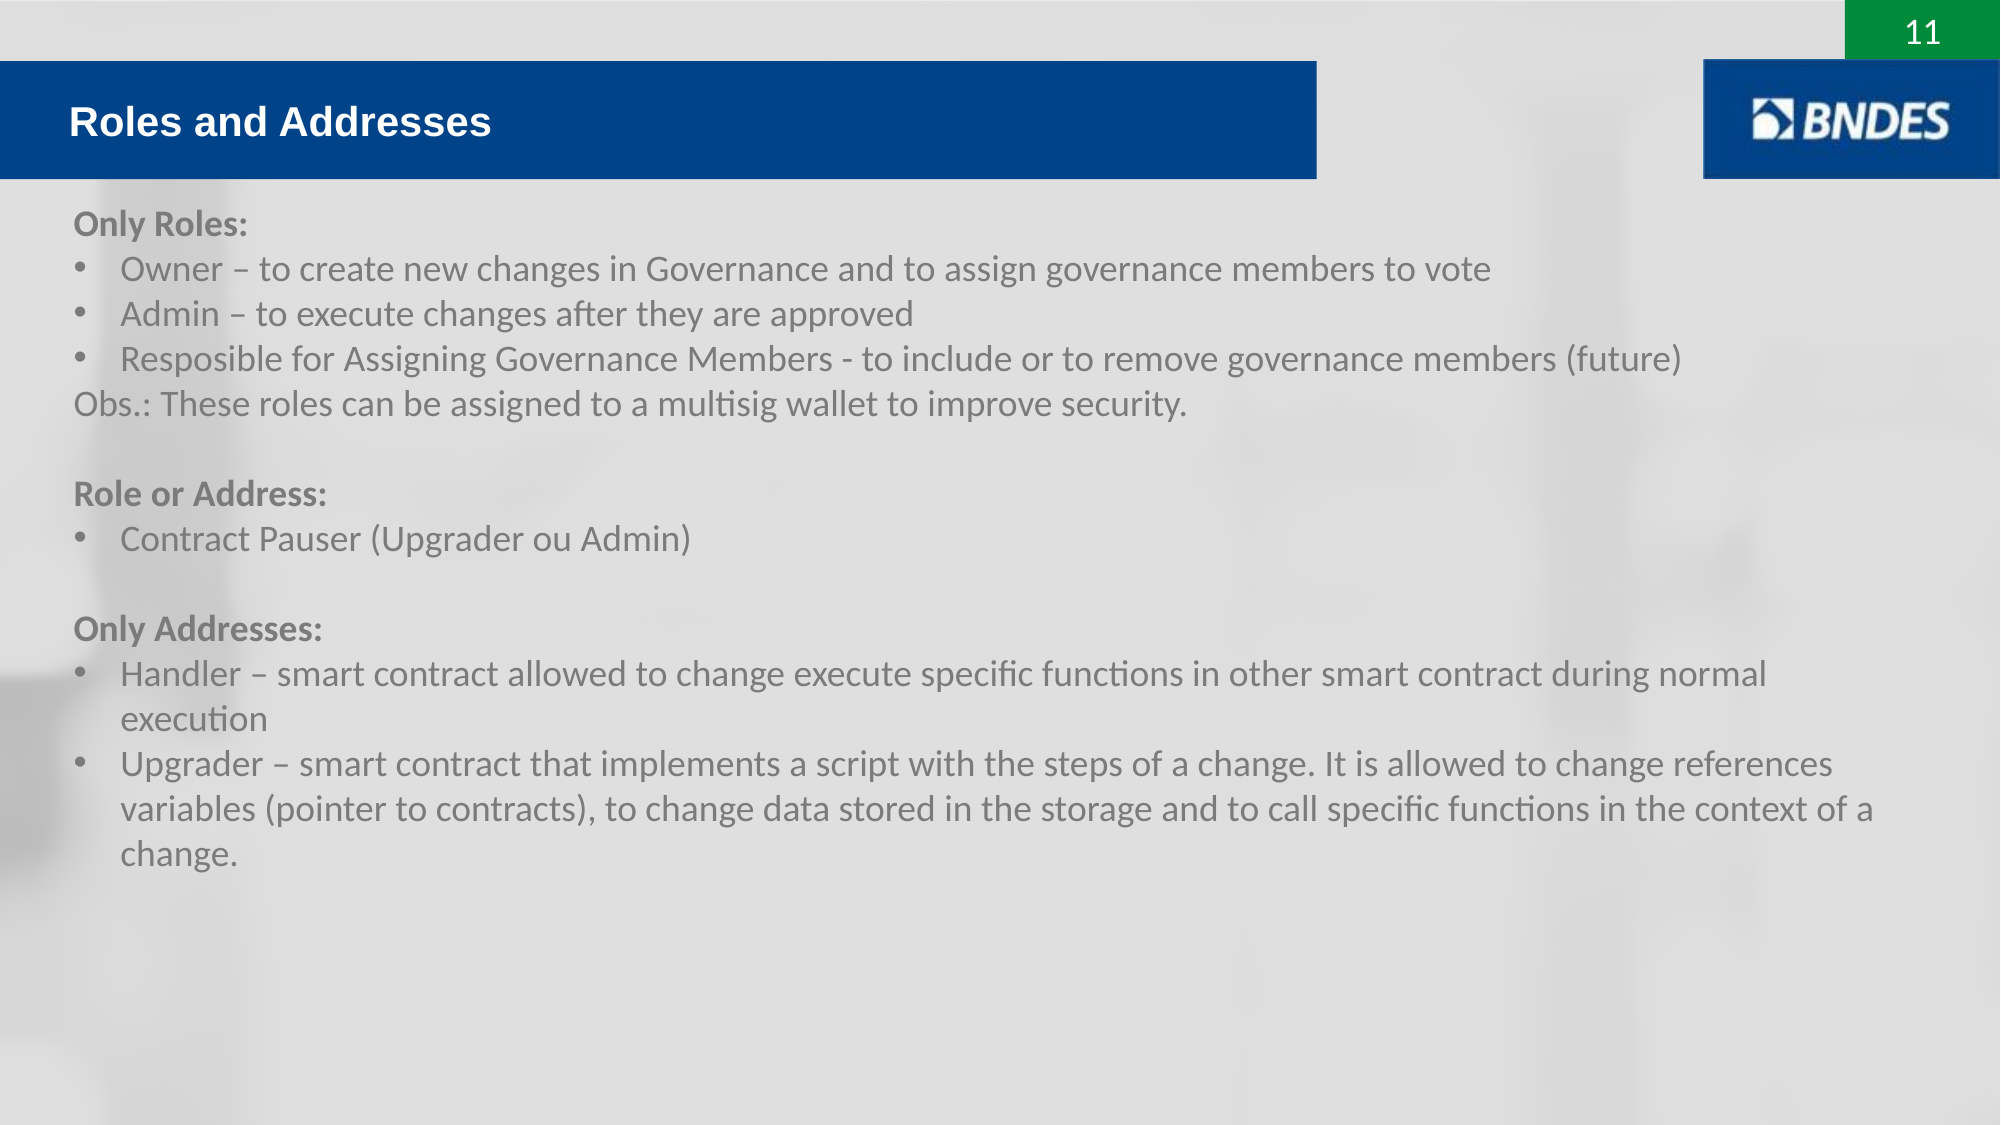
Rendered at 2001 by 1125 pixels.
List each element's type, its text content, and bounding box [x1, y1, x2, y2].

text_box [0, 60, 1318, 180]
picture [1703, 2, 2001, 1125]
text_box Roles and Addresses [57, 89, 504, 151]
text_box Only Roles: Owner – to create new changes in Governance and to assign governance members to vote Admin – to execute changes after they are approved Resposible for Assigning Governance Members - to include or to remove governance members (future) Obs.: These roles can be assigned to a multisig wallet to improve security. Role or Address: Contract Pauser (Upgrader ou Admin) Only Addresses: Handler – smart contract allowed to change execute specific functions in other smart contract during normal execution Upgrader – smart contract that implements a script with the steps of a change. It is allowed to change references variables (pointer to contracts), to change data stored in the storage and to call specific functions in the context of a change. [58, 191, 1903, 926]
